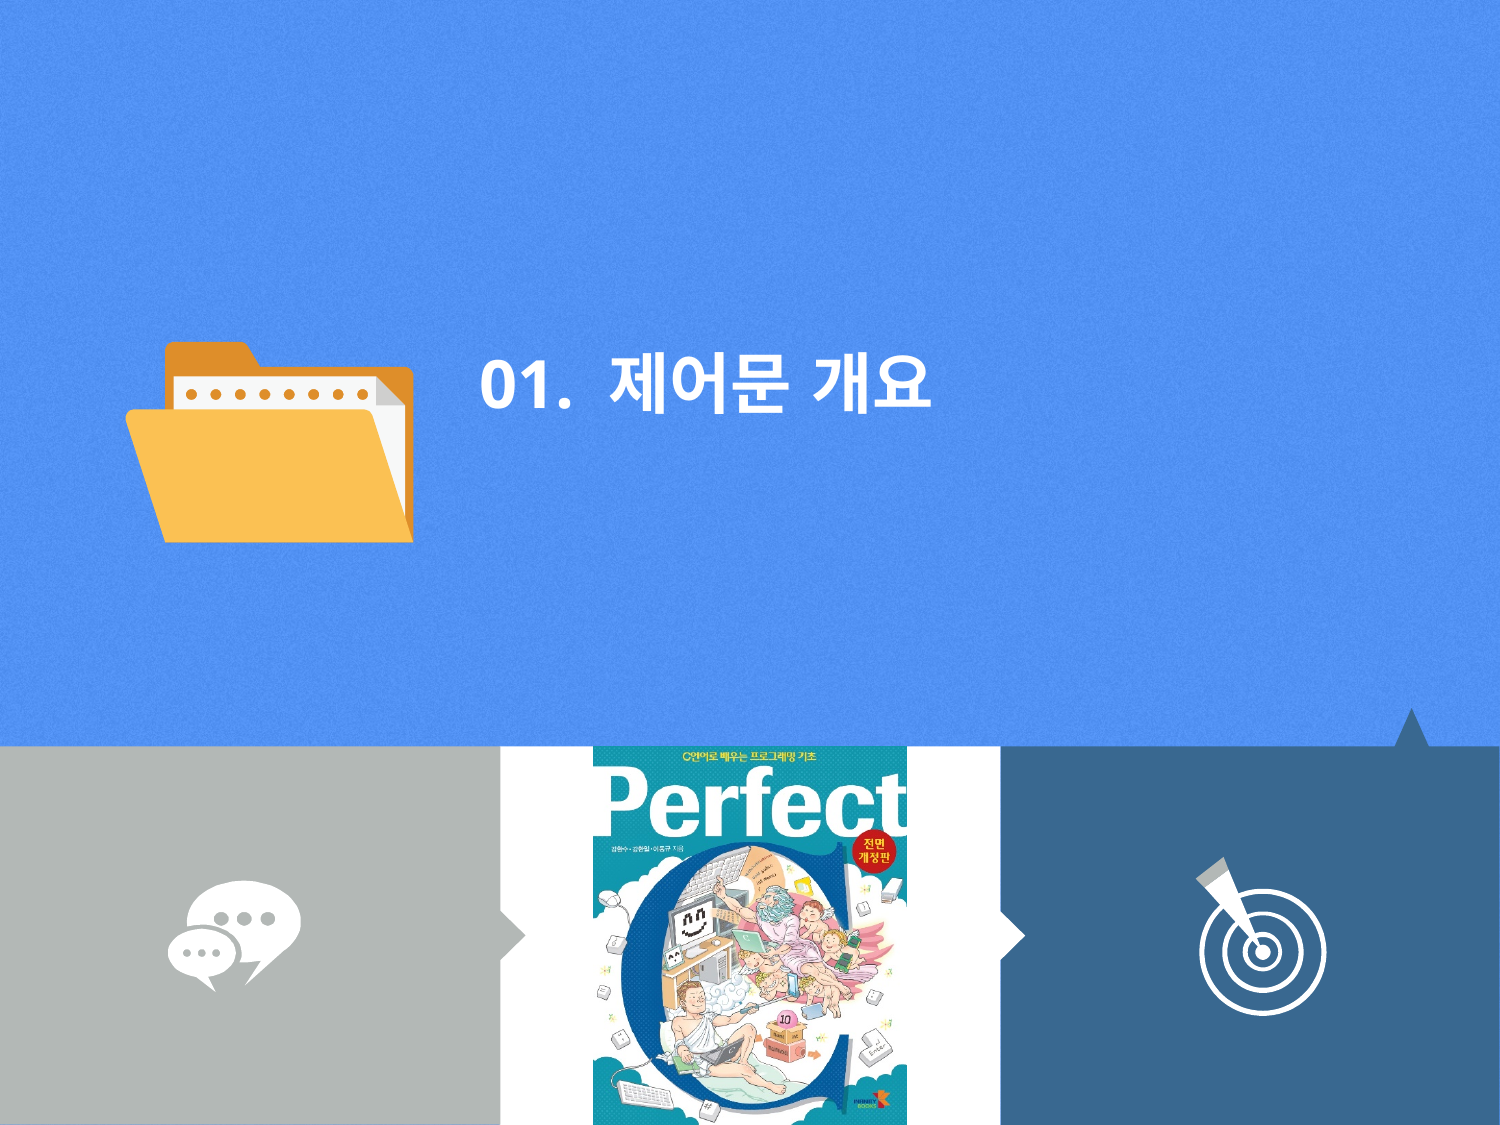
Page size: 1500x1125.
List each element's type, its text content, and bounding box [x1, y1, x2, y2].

picture [0, 0, 1500, 1125]
text_box 01. 제어문 개요 [464, 349, 1459, 429]
